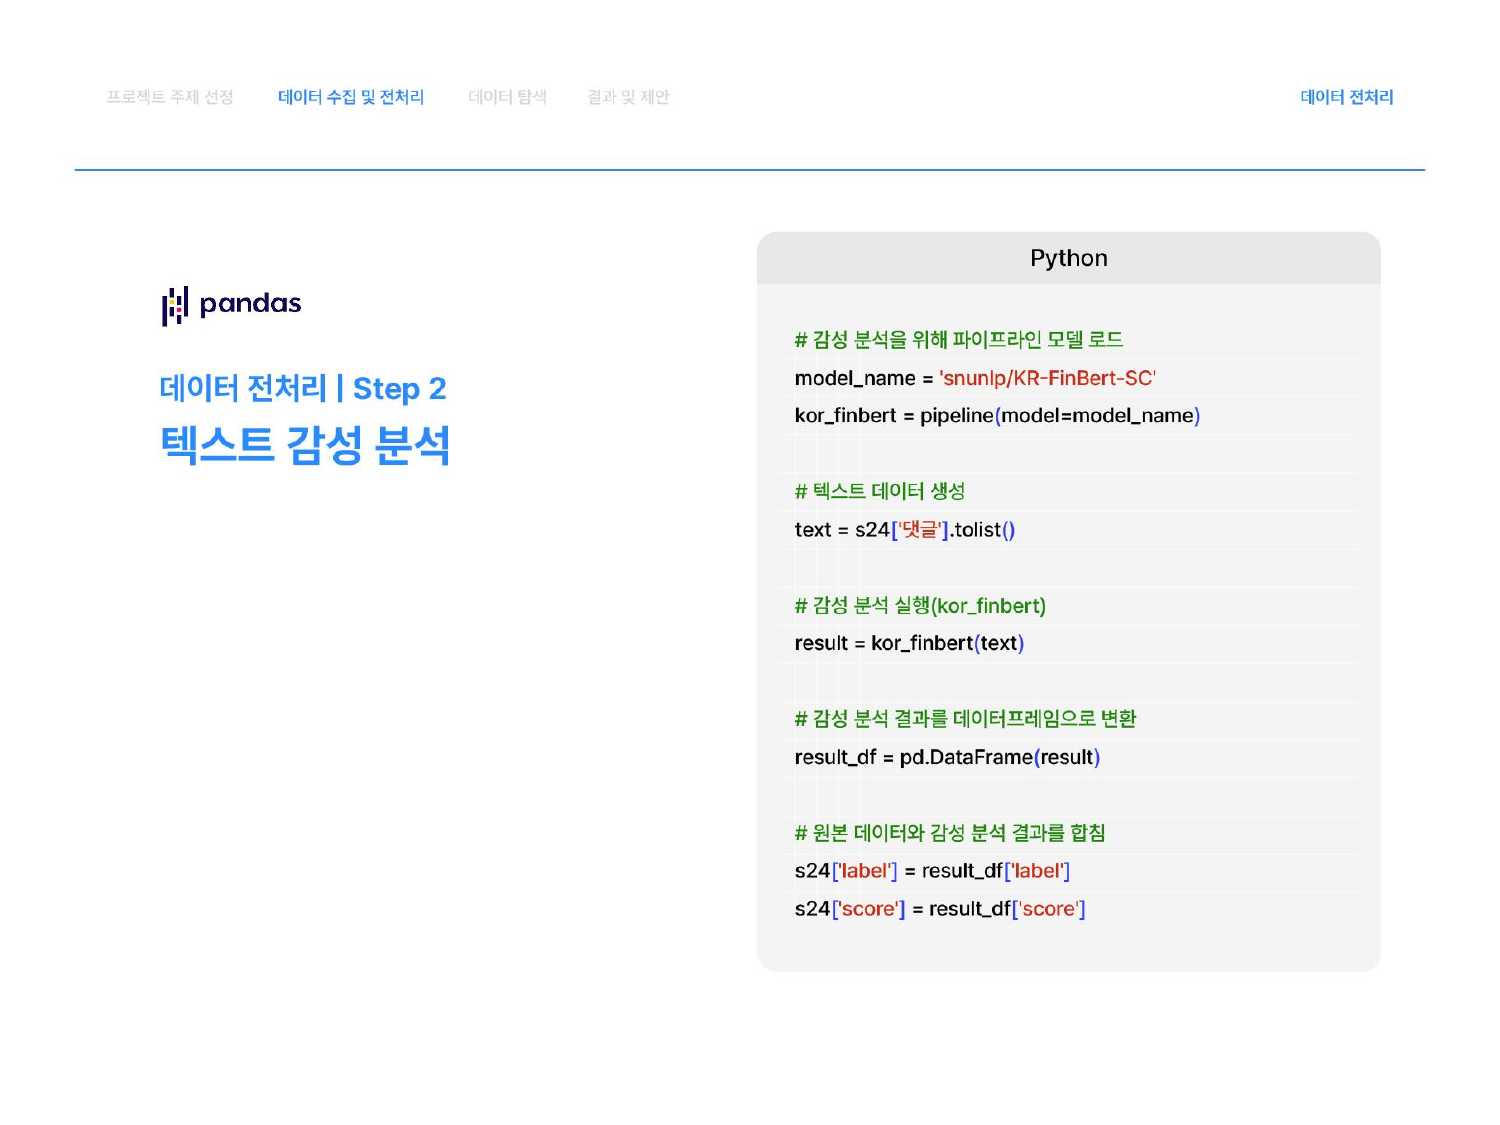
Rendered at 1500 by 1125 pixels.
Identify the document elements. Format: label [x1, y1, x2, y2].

picture [24, 24, 1476, 1051]
